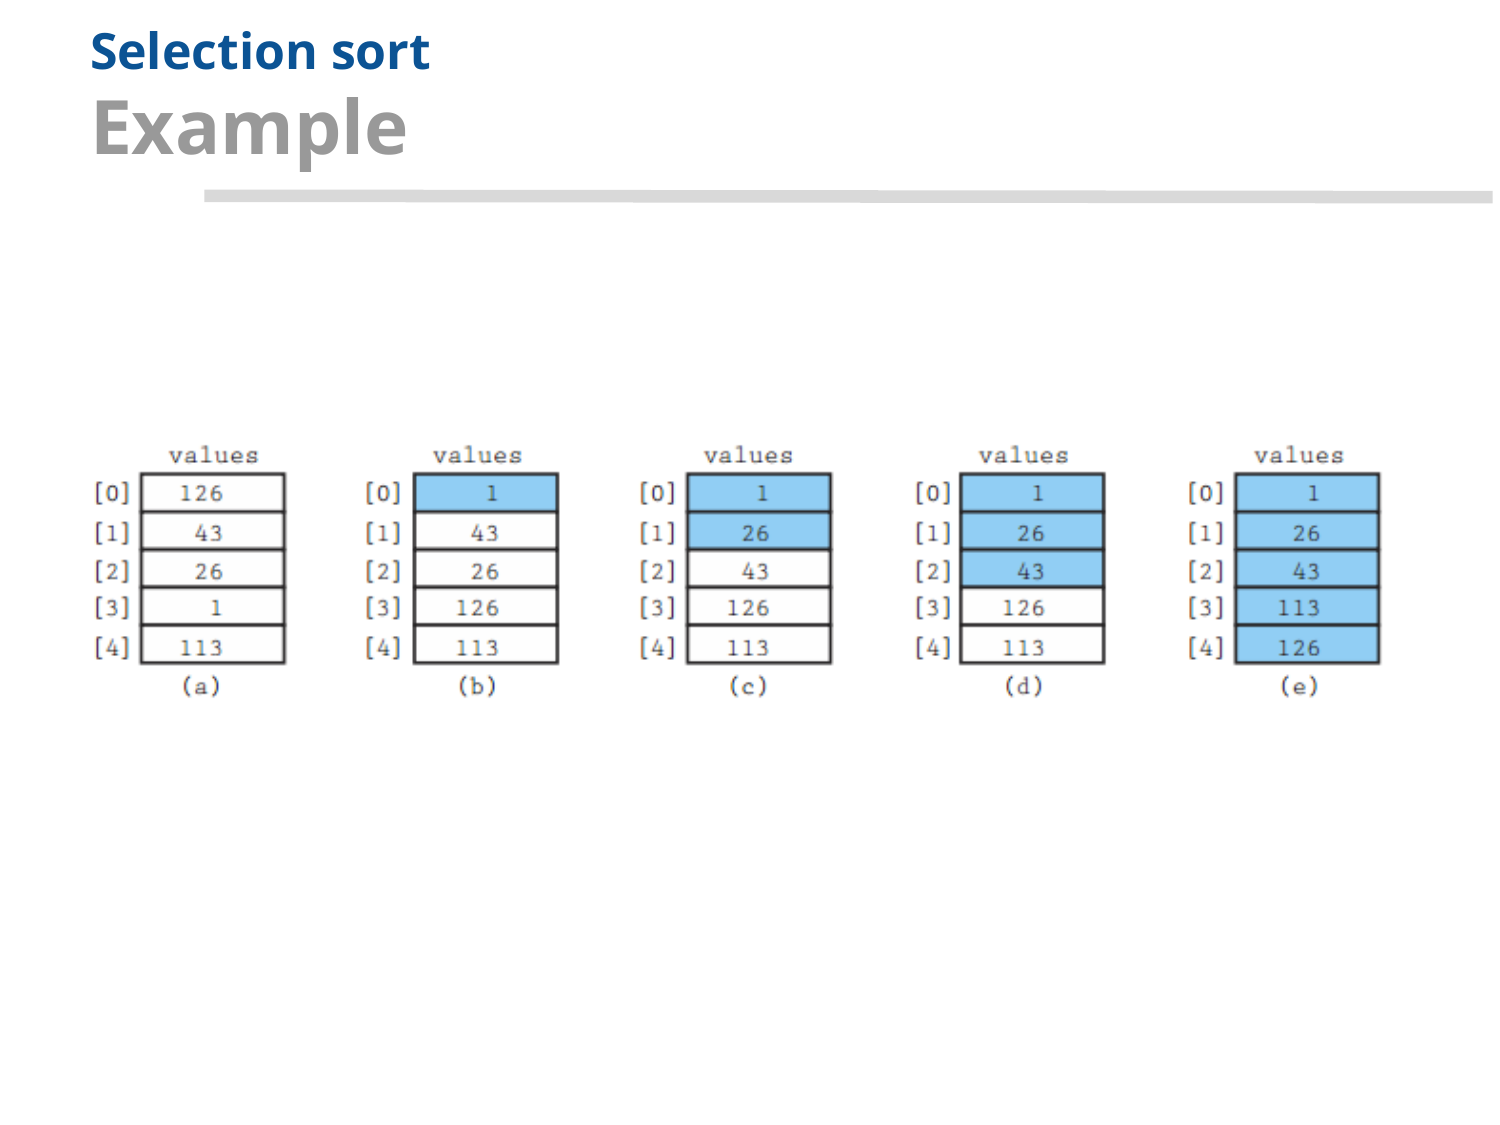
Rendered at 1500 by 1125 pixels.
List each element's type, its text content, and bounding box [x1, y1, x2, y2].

picture [36, 398, 1448, 721]
title Selection sort Example [75, 45, 1425, 185]
